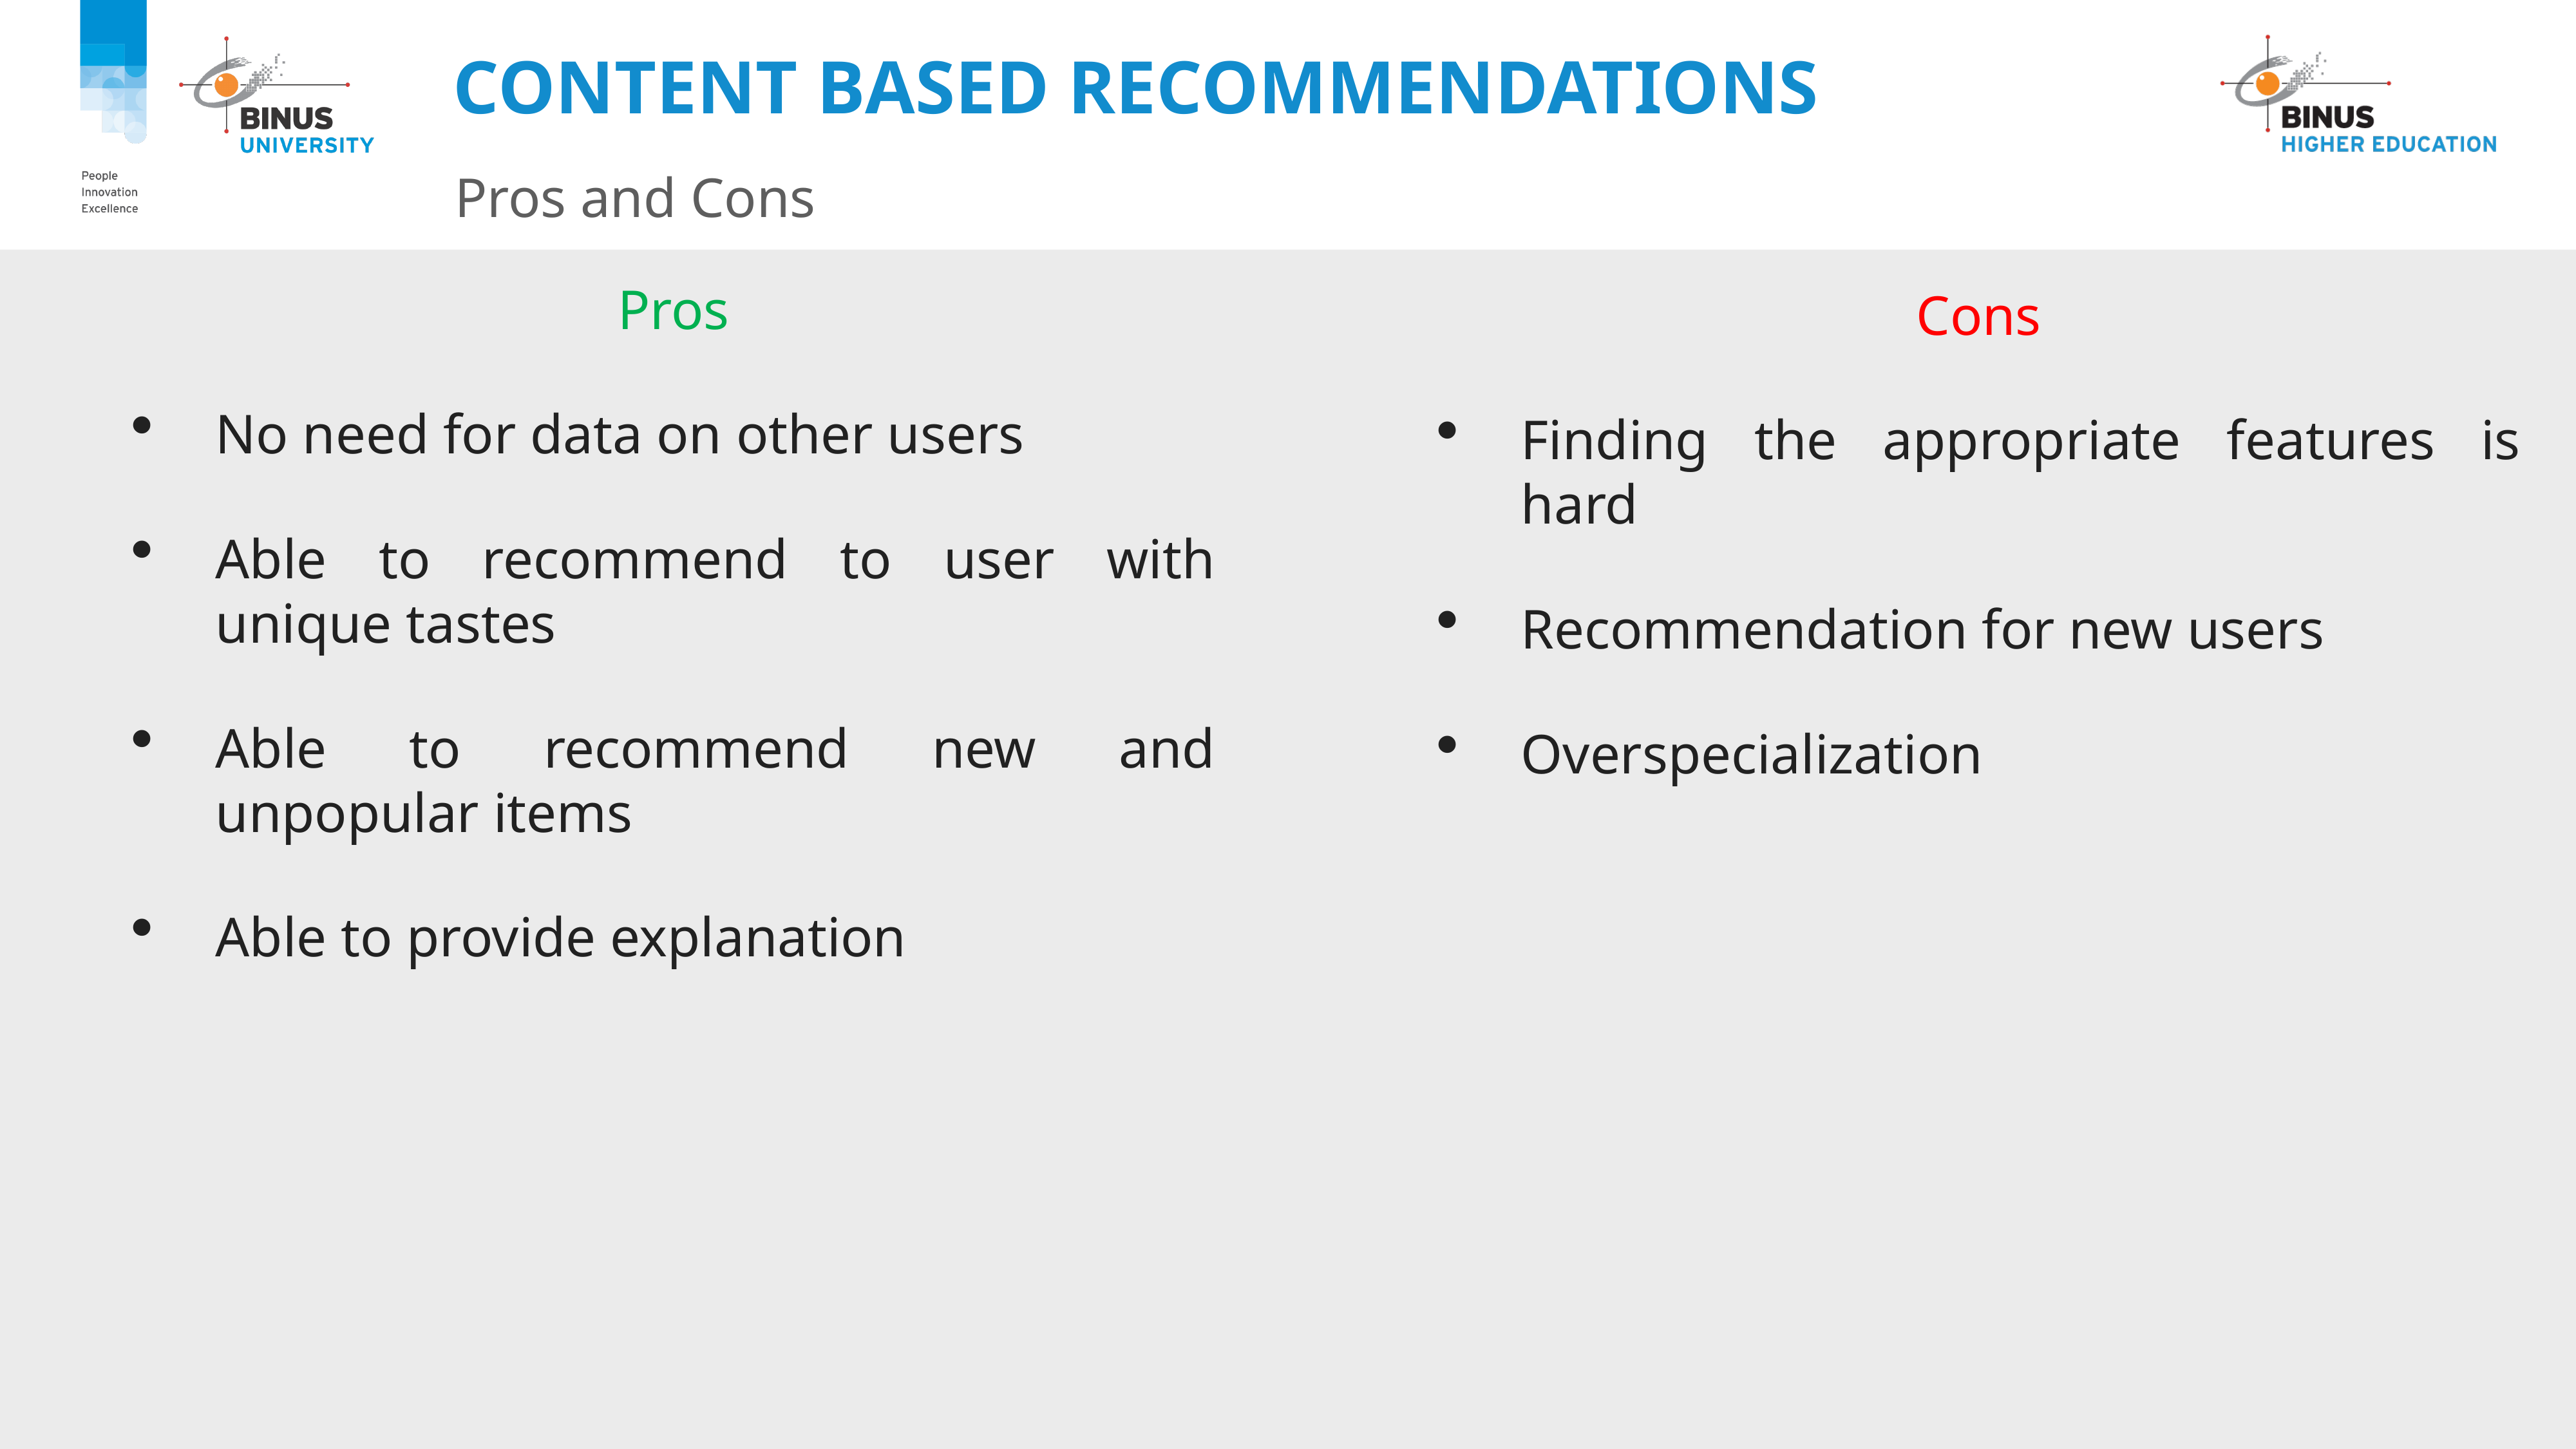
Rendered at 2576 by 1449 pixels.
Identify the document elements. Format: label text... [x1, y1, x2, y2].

list Pros No need for data on other users Able to recommend to user with unique tastes Able to recommend new and unpopular items Able to provide explanation [48, 270, 1222, 1449]
picture [174, 25, 374, 161]
picture [80, 66, 147, 144]
text_box Pros and Cons [449, 158, 822, 234]
text_box Cons Finding the appropriate features is hard Recommendation for new users Overspecialization [1354, 276, 2527, 1449]
title Content Based Recommendations [448, 52, 2003, 108]
picture [81, 146, 146, 213]
picture [2199, 0, 2496, 156]
